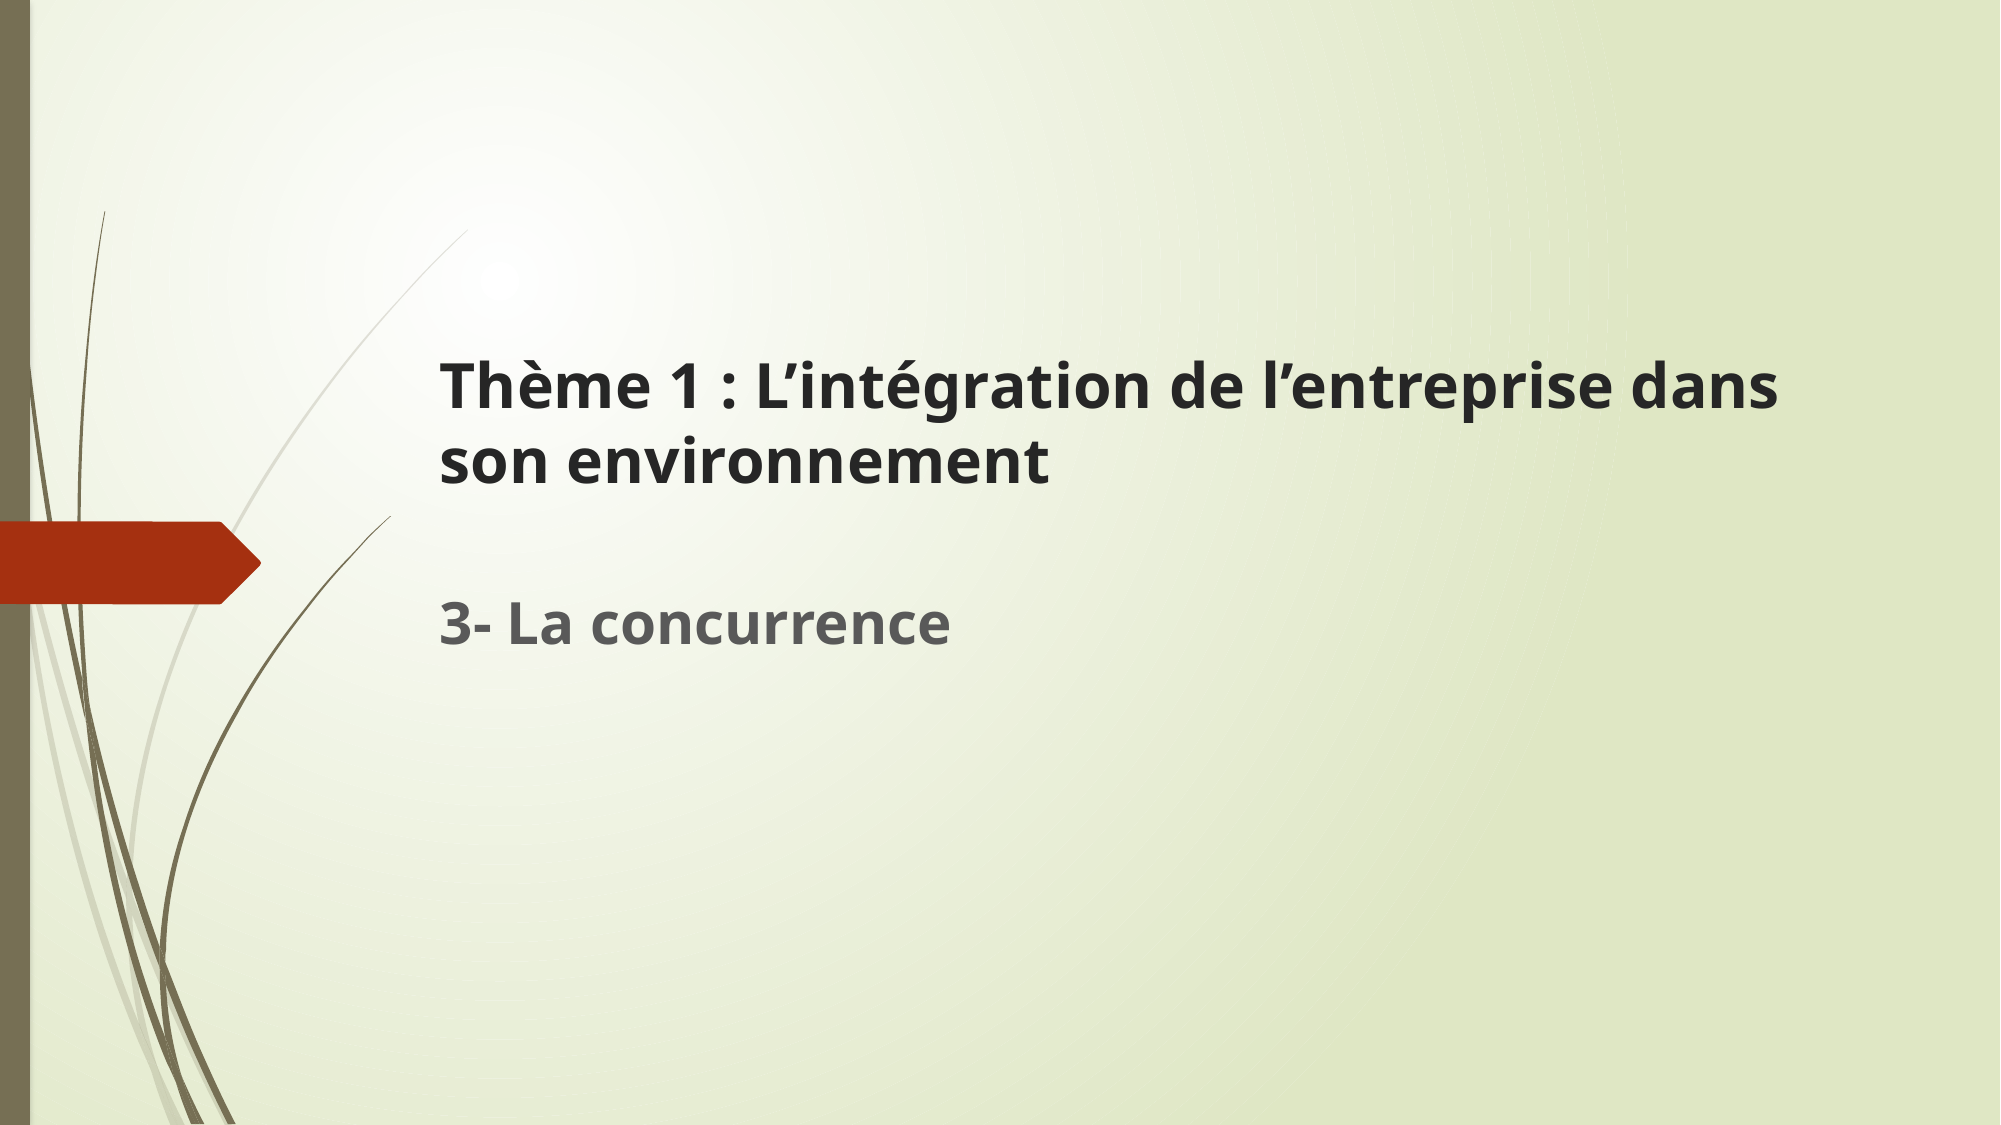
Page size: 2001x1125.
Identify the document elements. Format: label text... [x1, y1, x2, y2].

title Thème 1 : L’intégration de l’entreprise dans son environnement [424, 337, 1888, 579]
list 3- La concurrence [424, 579, 1888, 721]
